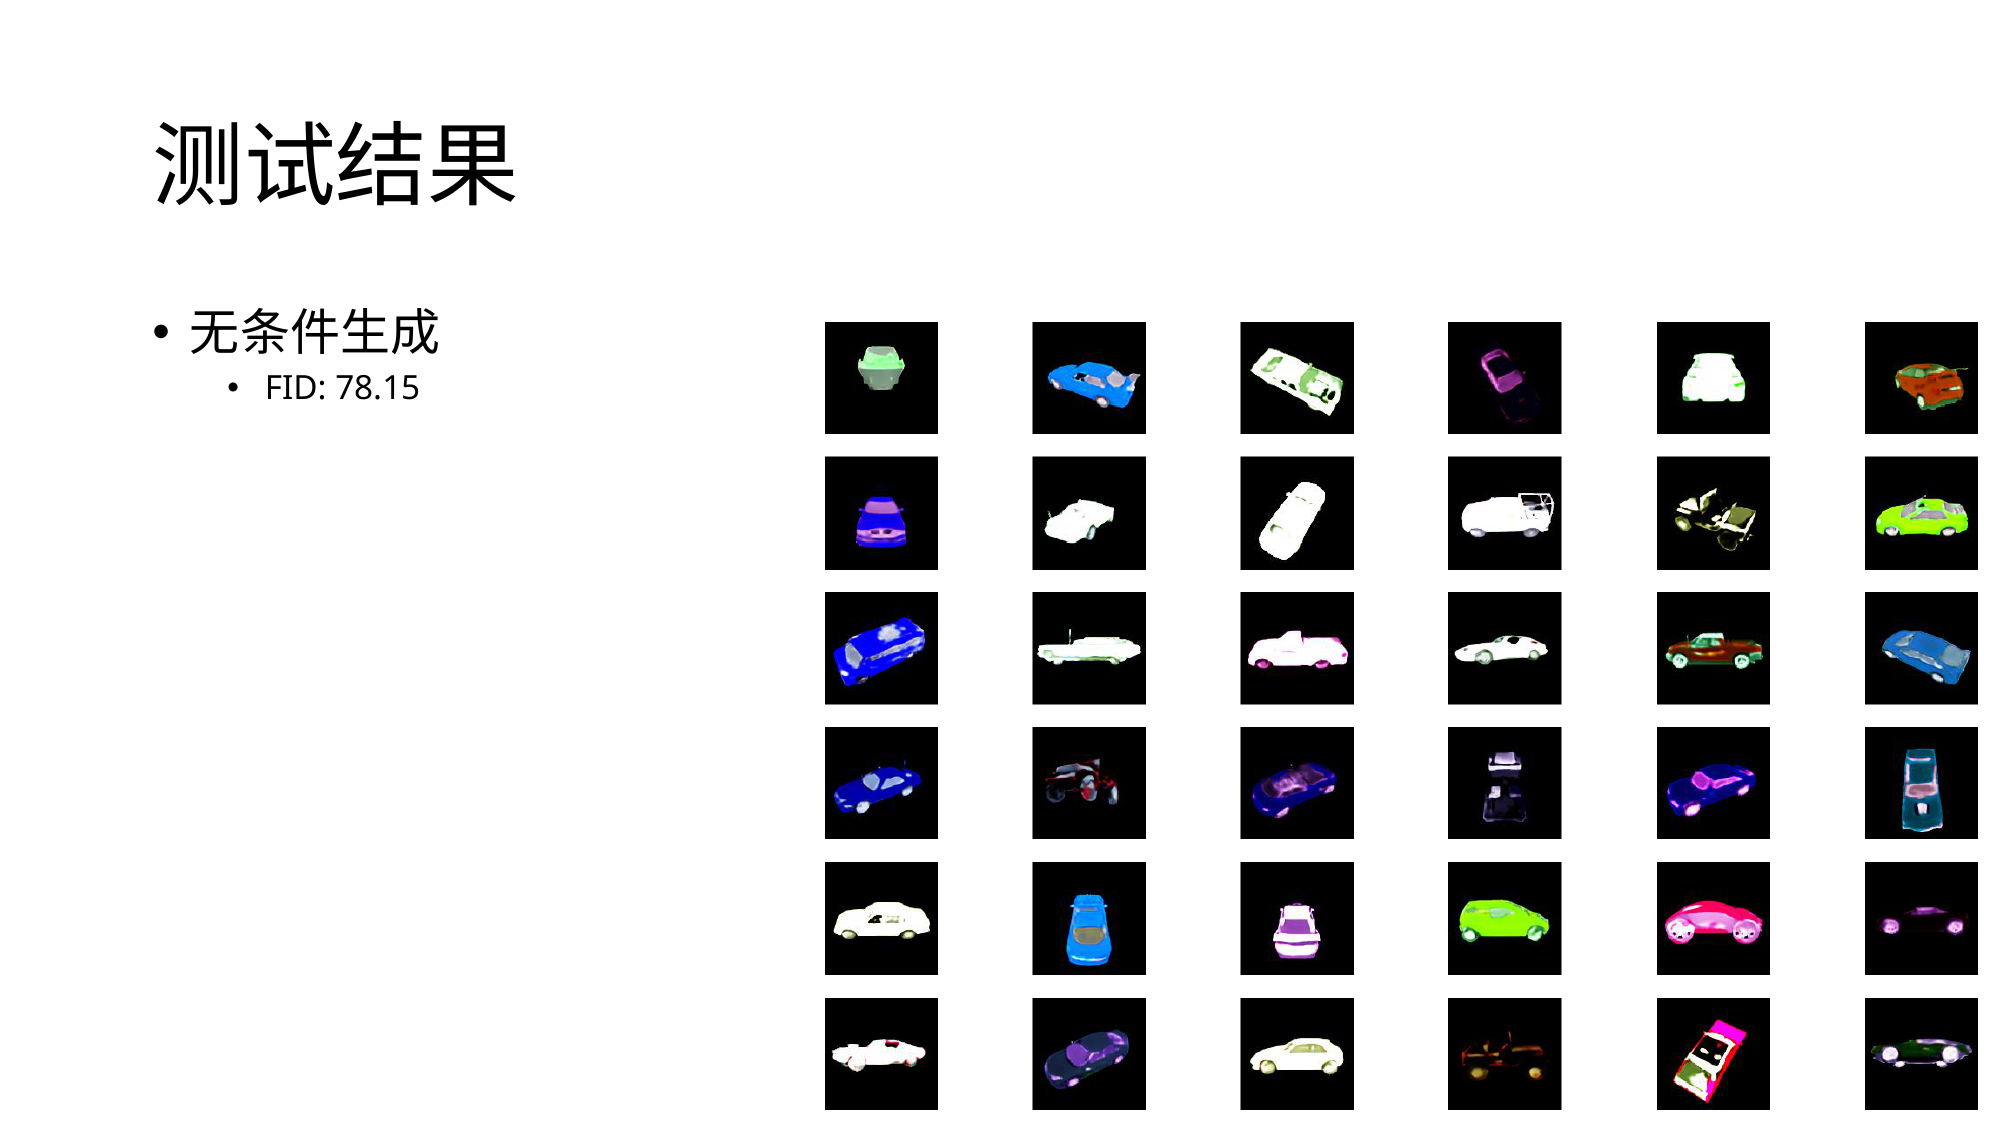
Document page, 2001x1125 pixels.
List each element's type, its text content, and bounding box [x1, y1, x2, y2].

list 无条件生成 FID: 78.15 [137, 299, 800, 1014]
title 测试结果 [137, 59, 1863, 278]
picture [800, 299, 2000, 1125]
